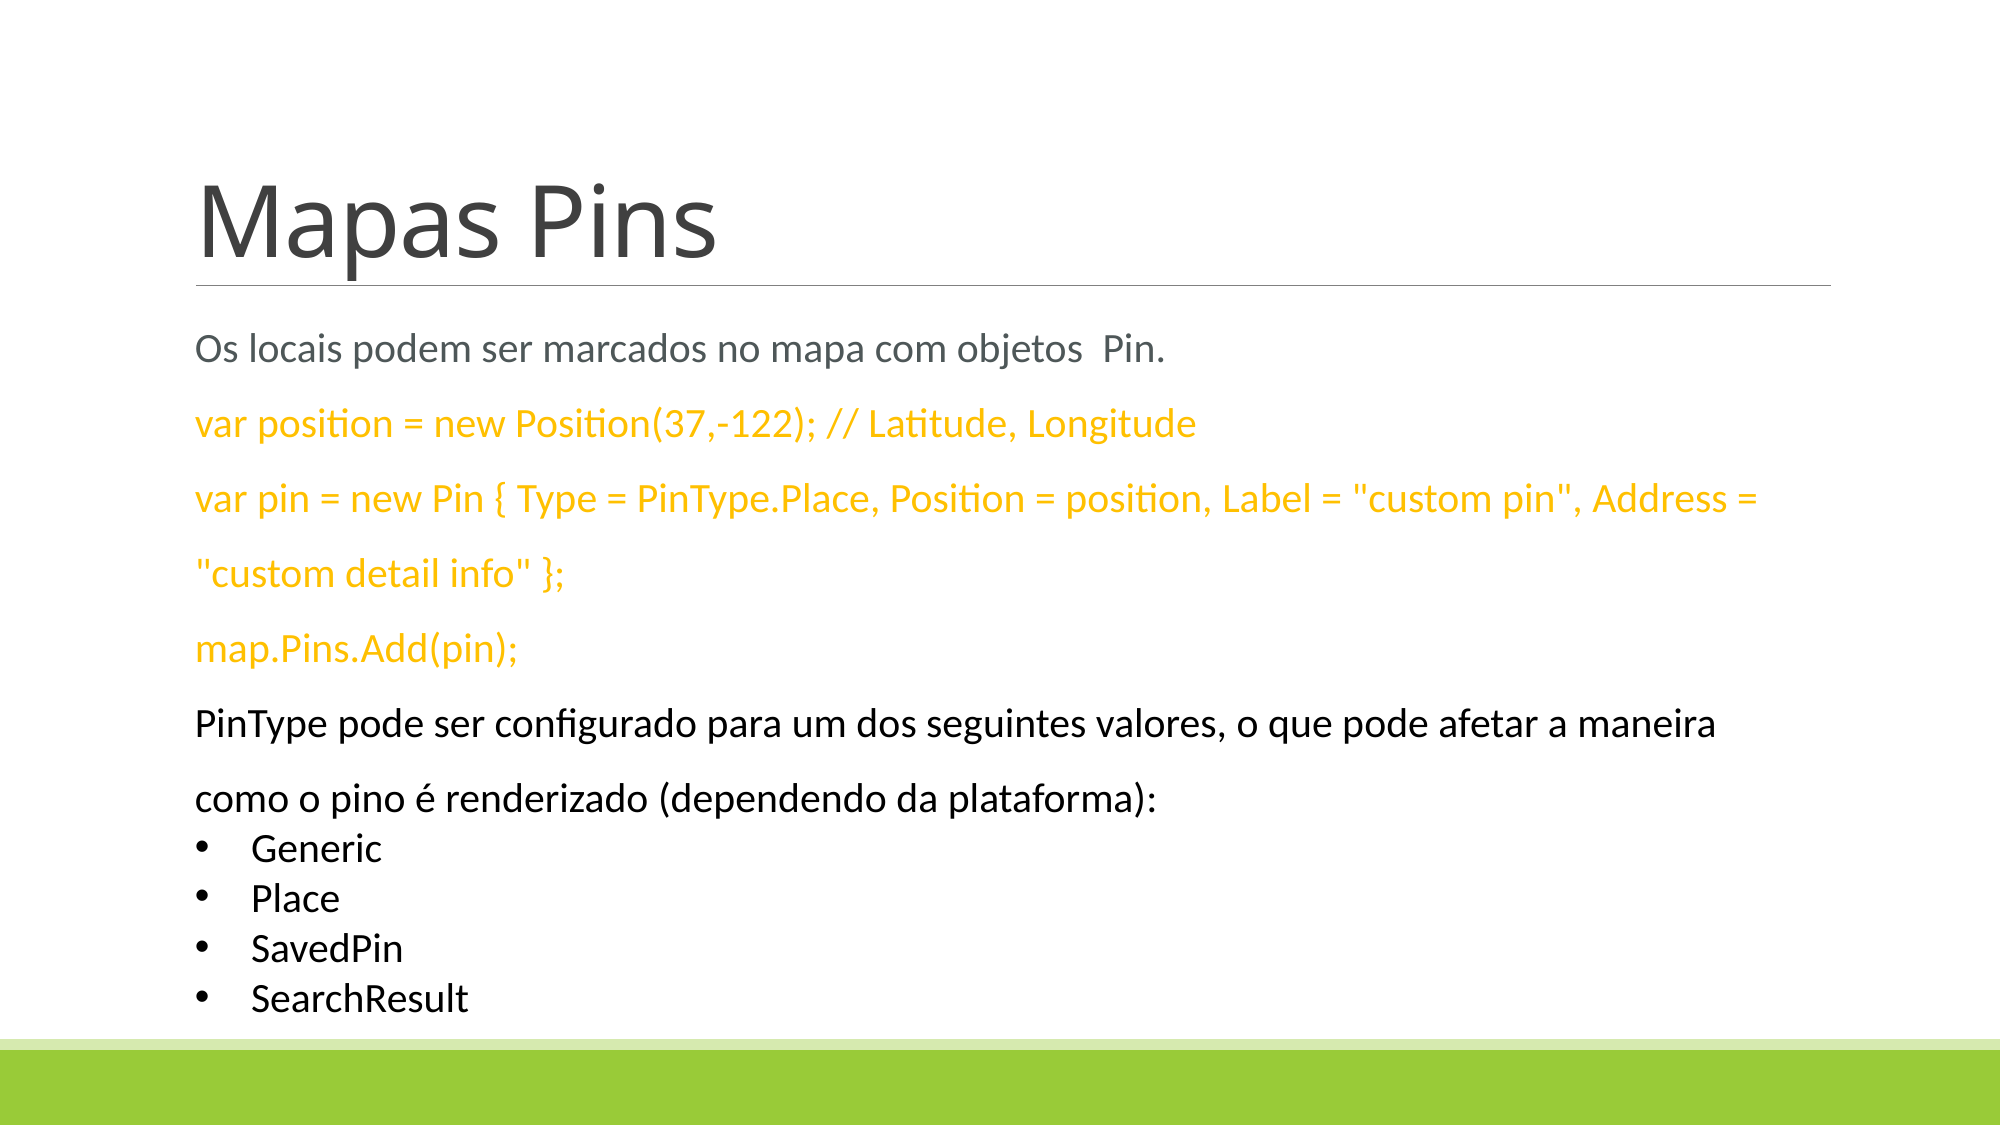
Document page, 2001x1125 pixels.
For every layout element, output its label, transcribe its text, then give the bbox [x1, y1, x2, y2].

text_box Os locais podem ser marcados no mapa com objetos Pin. var position = new Position(37,-122); // Latitude, Longitude var pin = new Pin { Type = PinType.Place, Position = position, Label = "custom pin", Address = "custom detail info" }; map.Pins.Add(pin); PinType pode ser configurado para um dos seguintes valores, o que pode afetar a maneira como o pino é renderizado (dependendo da plataforma): Generic Place SavedPin SearchResult [179, 288, 1830, 1103]
title Mapas Pins [180, 47, 1830, 285]
